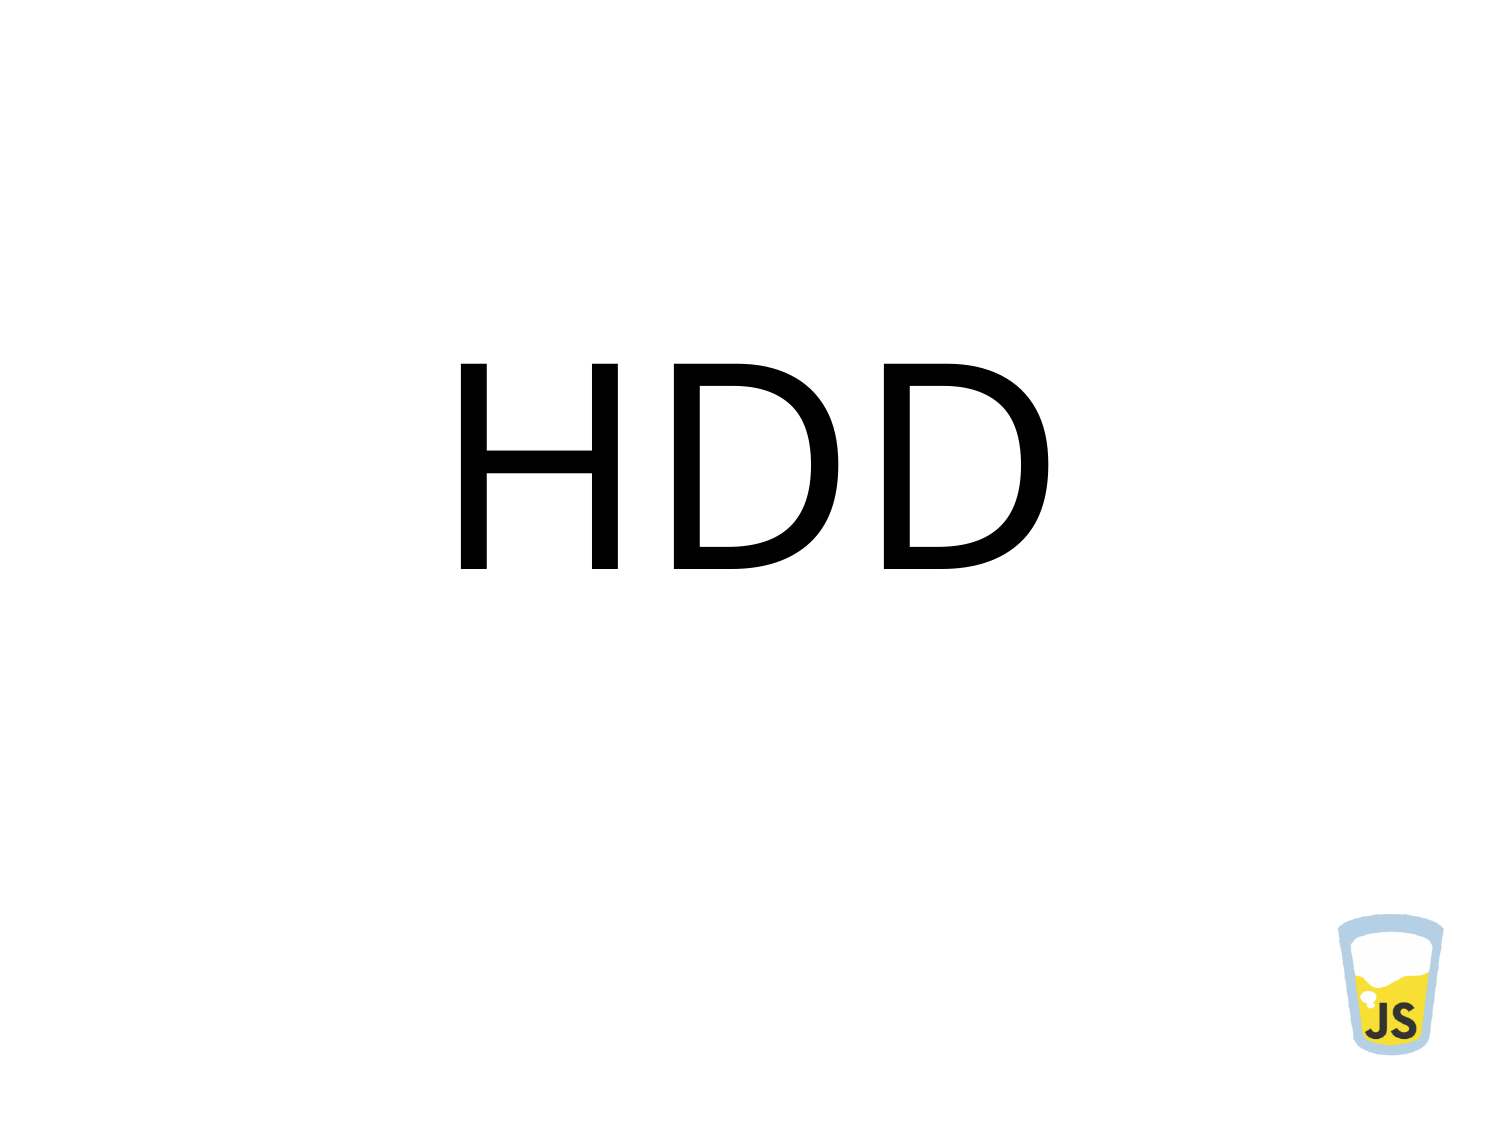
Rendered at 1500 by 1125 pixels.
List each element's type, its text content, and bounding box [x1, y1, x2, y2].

picture [1318, 912, 1463, 1057]
text_box HDD [0, 274, 1500, 635]
